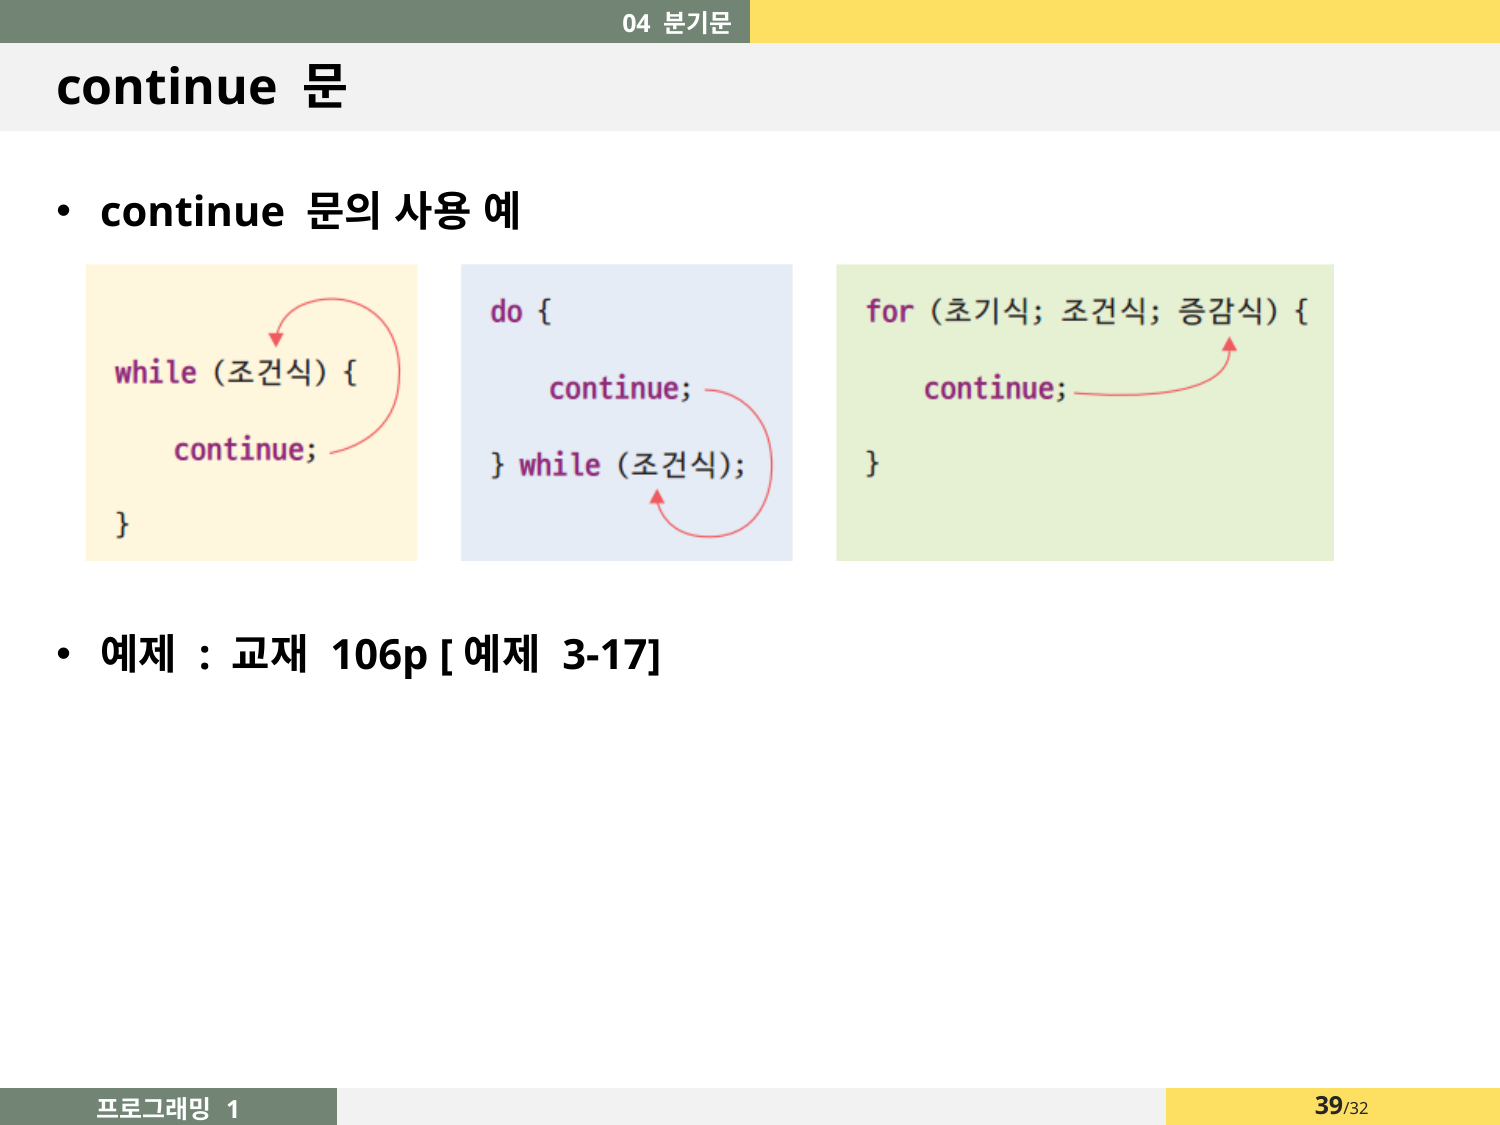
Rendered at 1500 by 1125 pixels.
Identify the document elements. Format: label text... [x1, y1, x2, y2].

list 04 분기문 [0, 0, 748, 43]
list continue 문의 사용 예 예제 : 교재 106p [예제 3-17] [41, 172, 1459, 1048]
title continue 문 [41, 42, 1459, 128]
picture [83, 263, 1335, 562]
